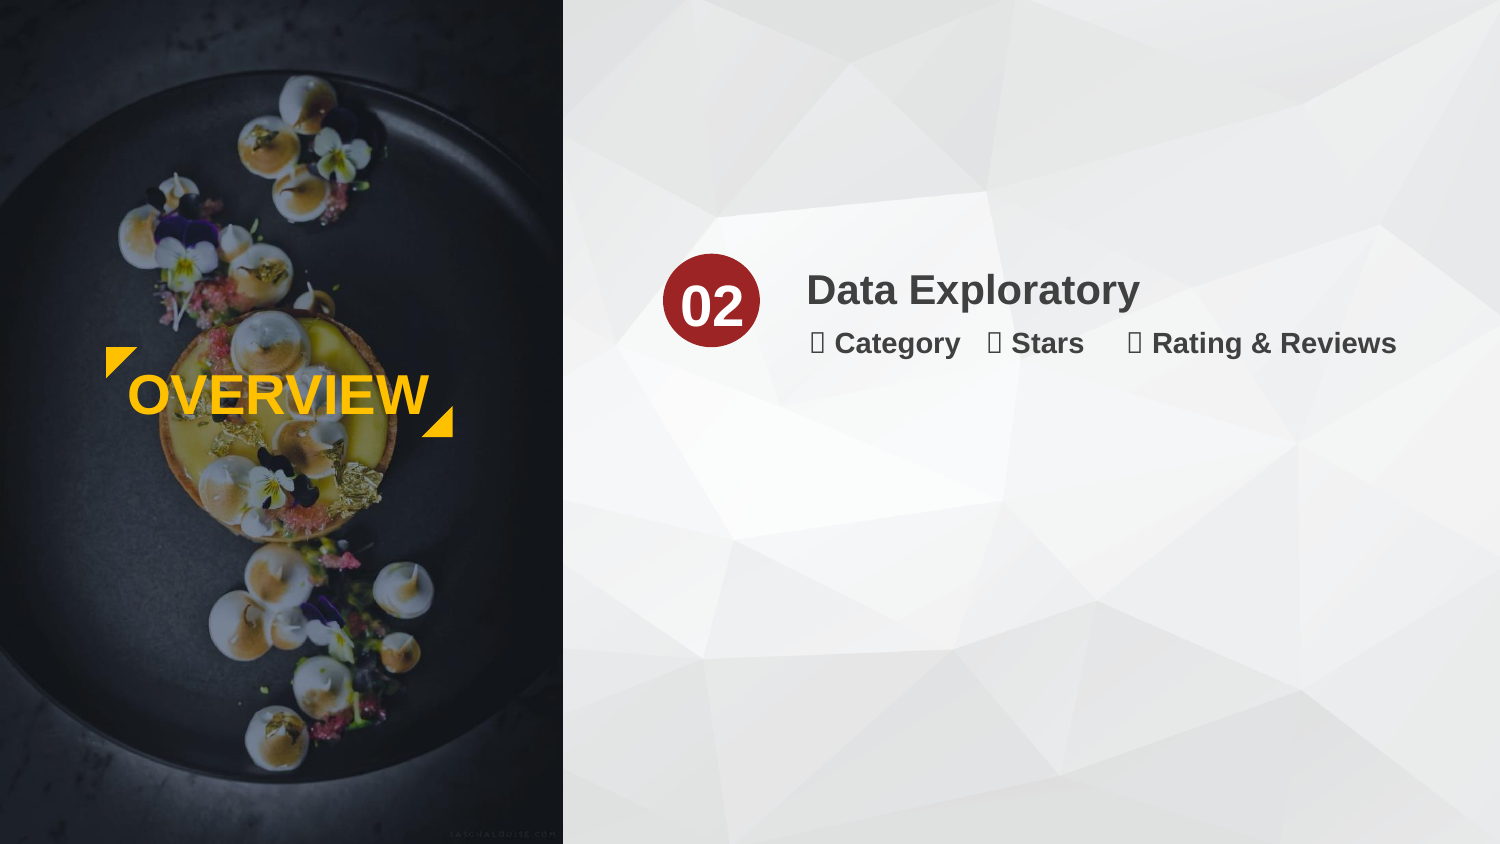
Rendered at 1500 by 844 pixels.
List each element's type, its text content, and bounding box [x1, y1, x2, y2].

text_box [691, 344, 732, 349]
text_box  Category  Stars  Rating & Reviews [797, 319, 1491, 366]
text_box Data Exploratory [795, 257, 1295, 319]
picture [0, 0, 1500, 844]
text_box [682, 252, 741, 262]
text_box [661, 277, 668, 324]
text_box 02 [668, 262, 796, 344]
